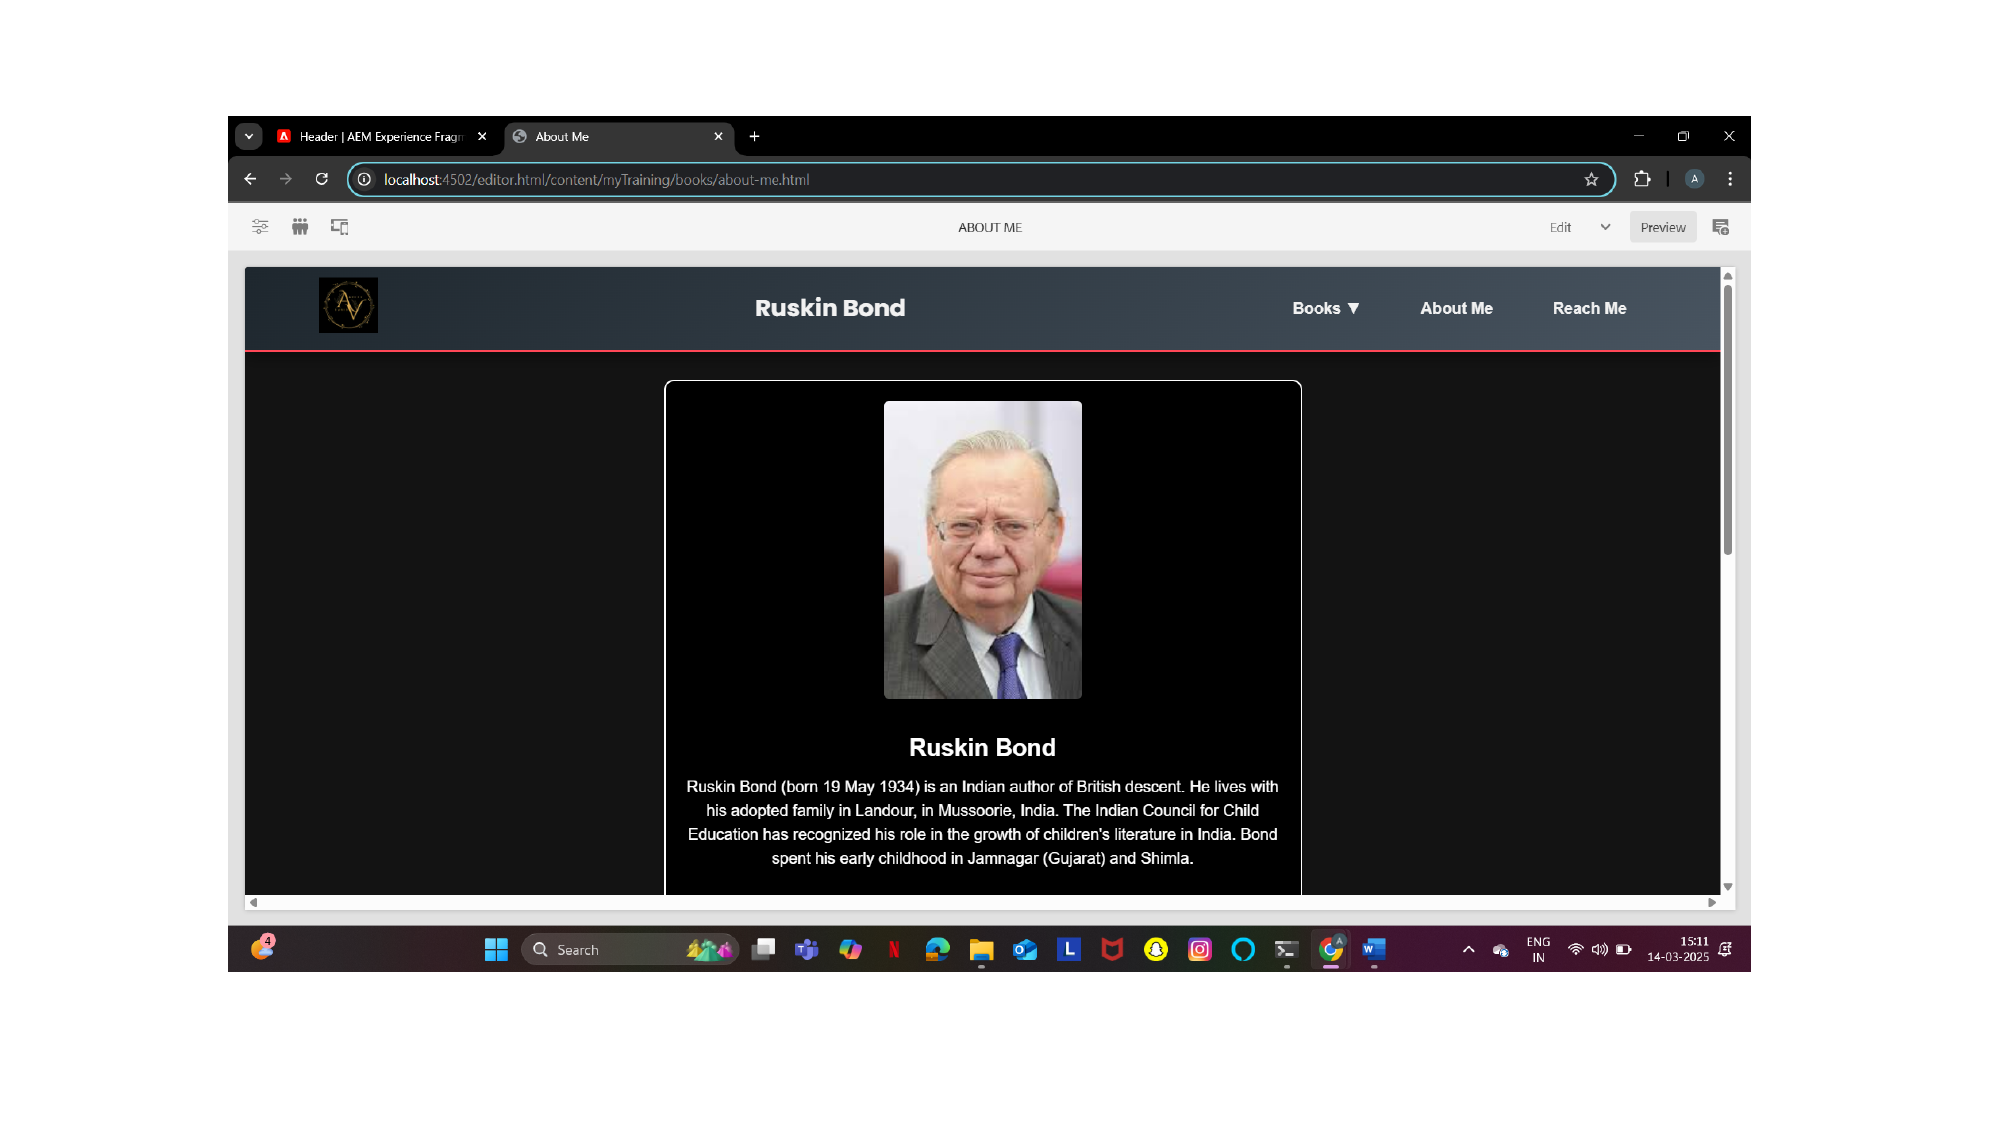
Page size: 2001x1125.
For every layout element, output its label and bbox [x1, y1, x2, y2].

list [228, 116, 1751, 972]
